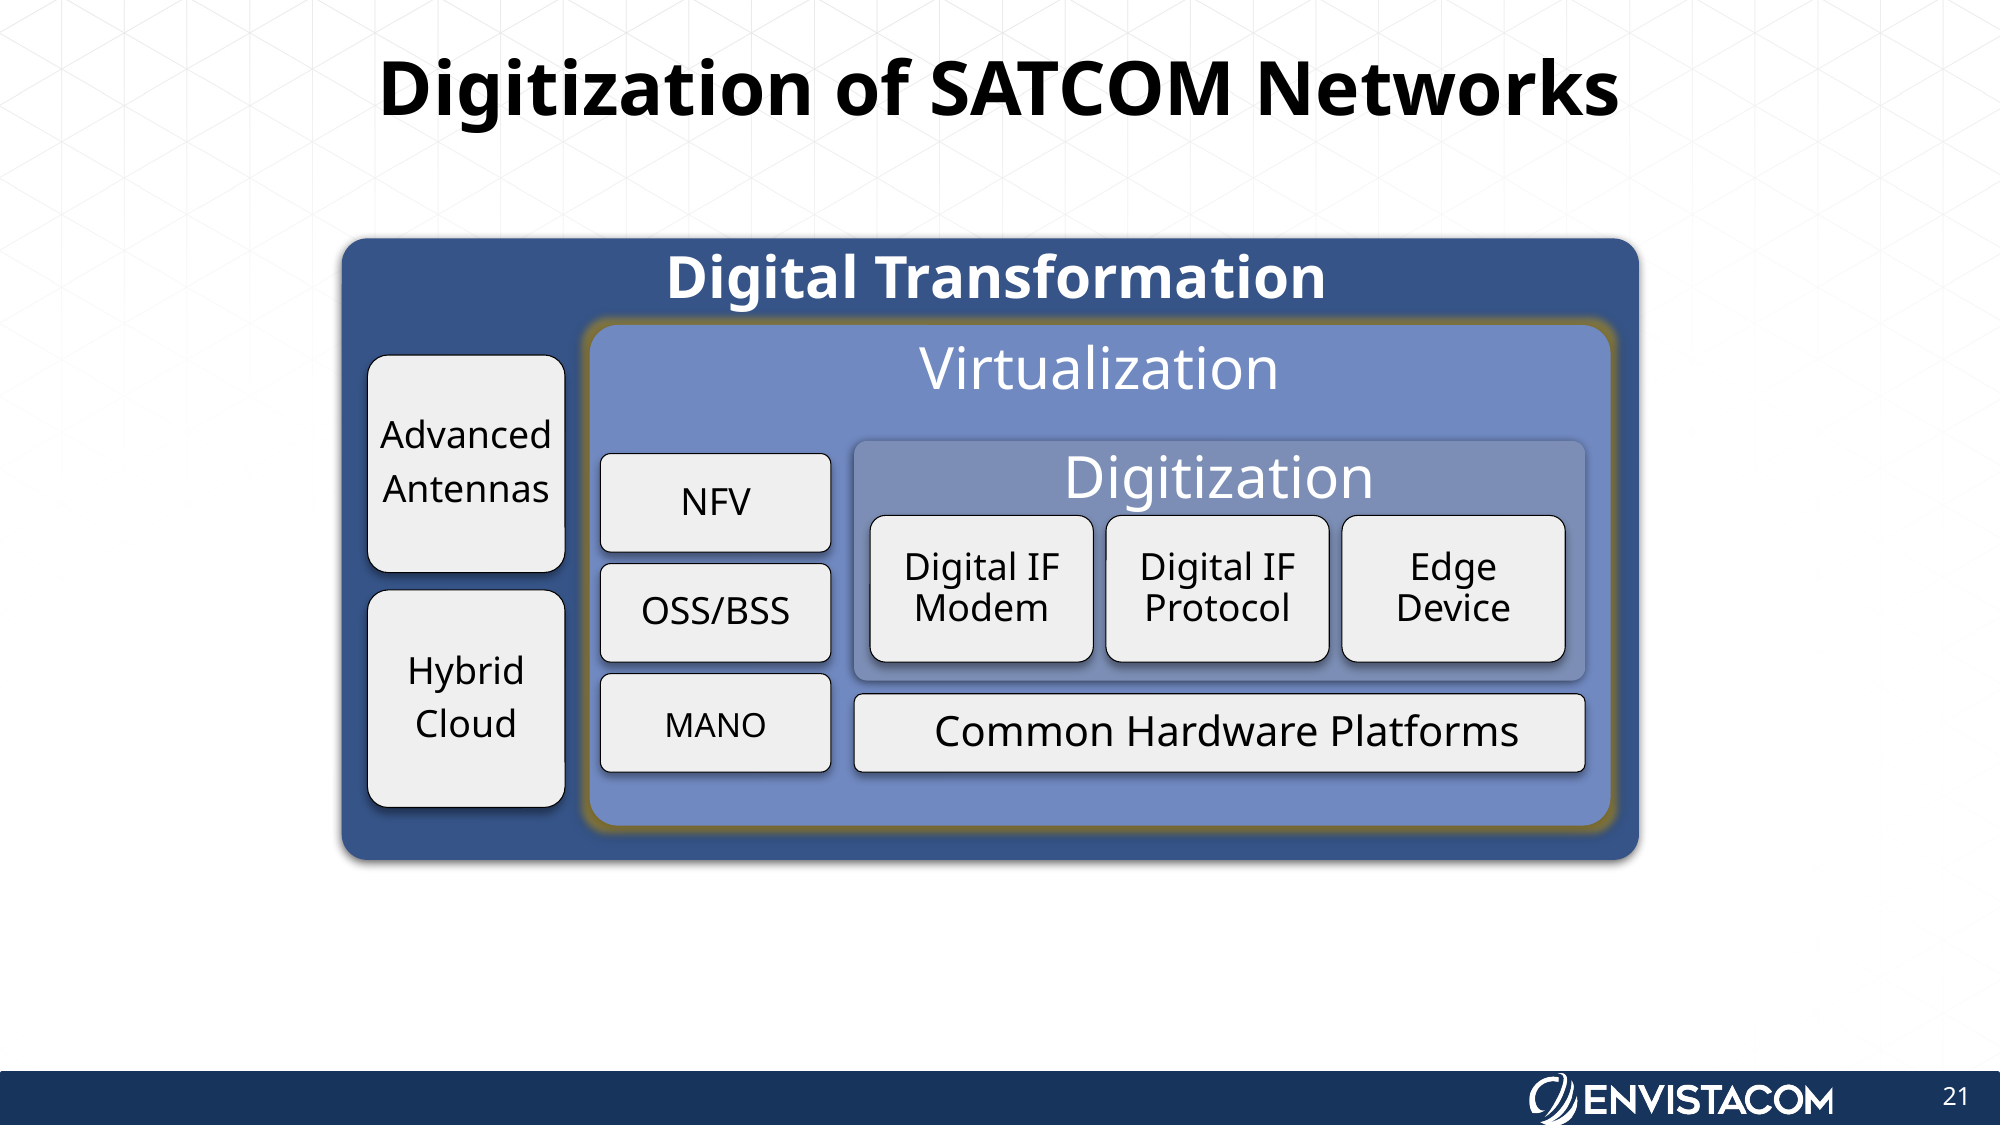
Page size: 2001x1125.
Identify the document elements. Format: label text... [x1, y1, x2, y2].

picture [0, 0, 2000, 1071]
title Digitization of SATCOM Networks [137, 44, 1863, 139]
slide_number 21 [1877, 1067, 1986, 1125]
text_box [341, 238, 1639, 860]
